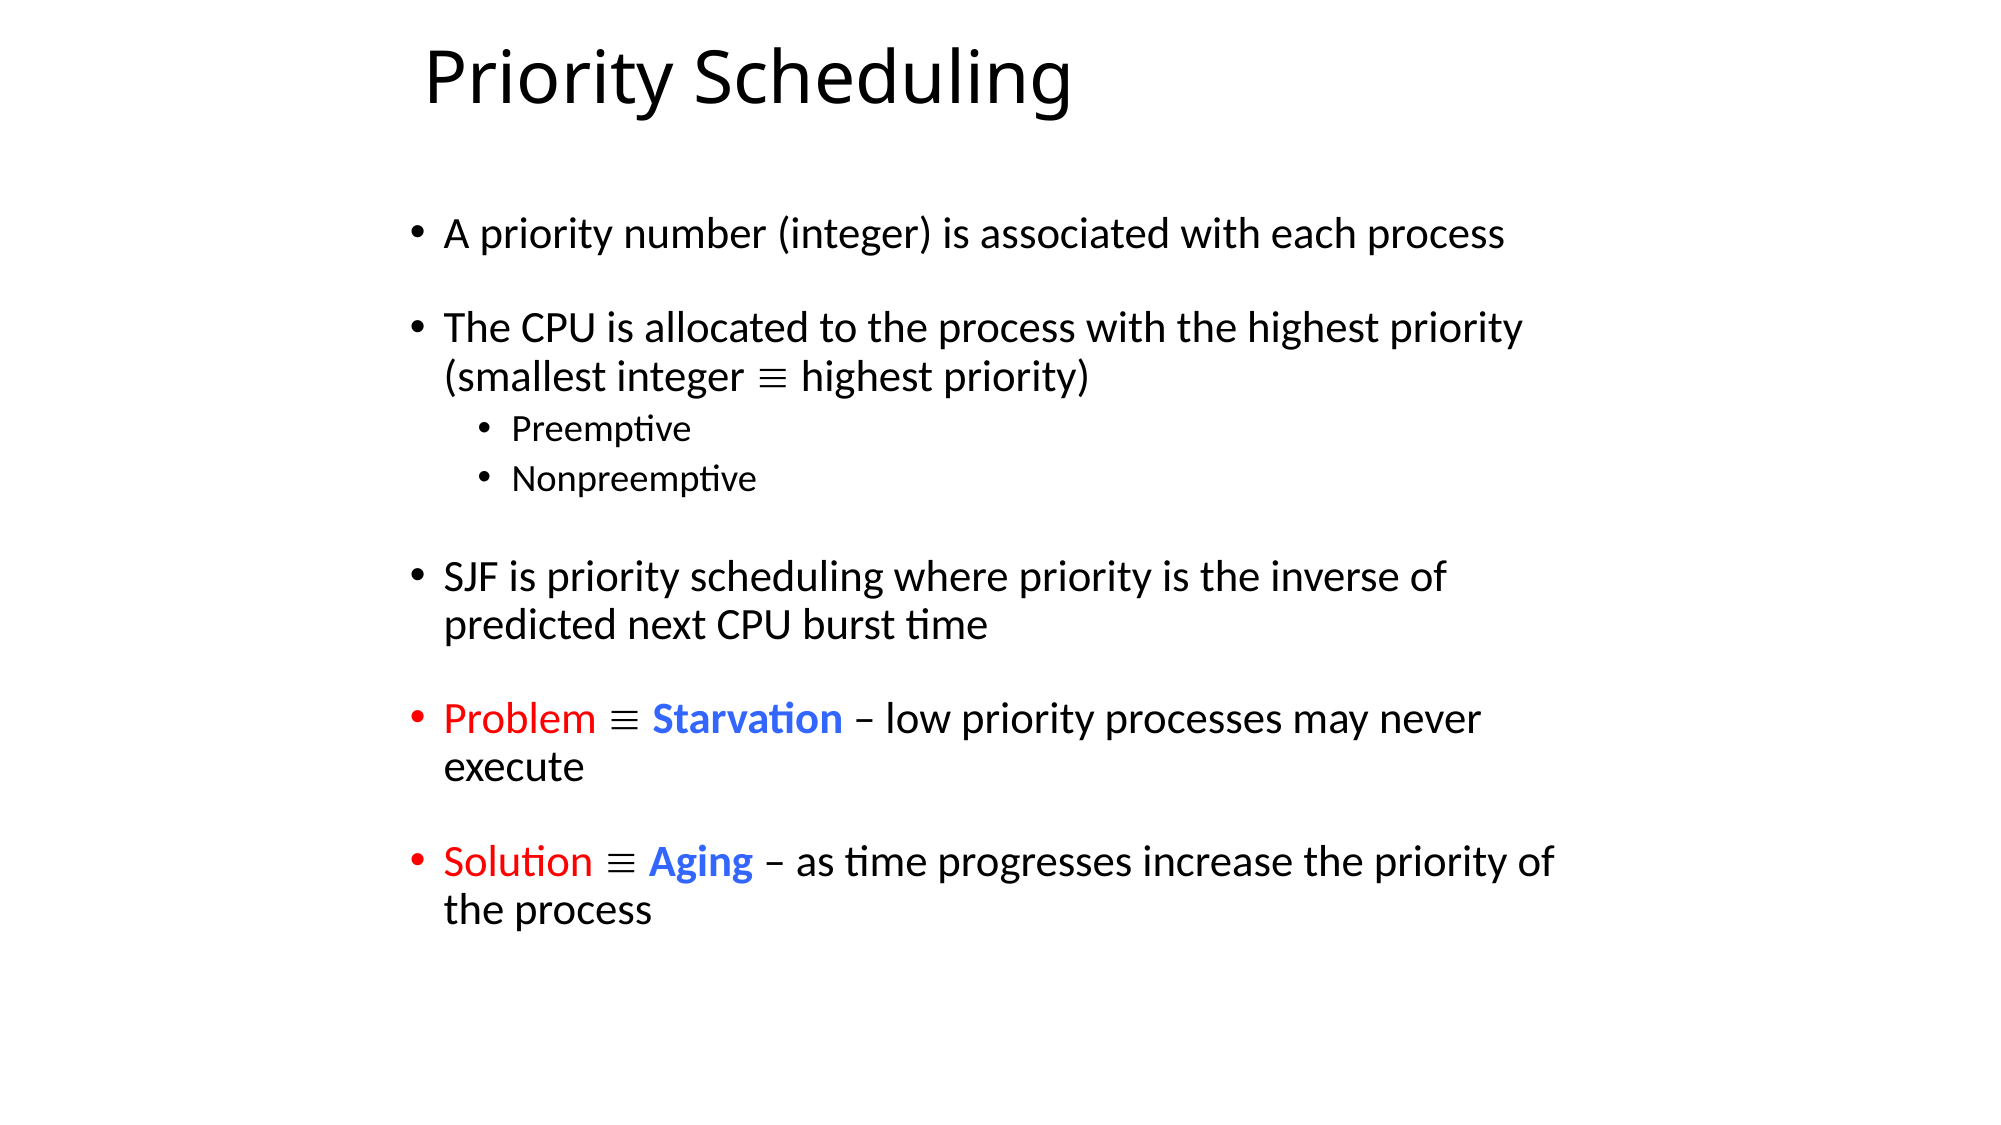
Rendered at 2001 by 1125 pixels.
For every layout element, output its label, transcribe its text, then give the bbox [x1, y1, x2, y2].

list A priority number (integer) is associated with each process The CPU is allocated to the process with the highest priority (smallest integer  highest priority) Preemptive Nonpreemptive SJF is priority scheduling where priority is the inverse of predicted next CPU burst time Problem  Starvation – low priority processes may never execute Solution  Aging – as time progresses increase the priority of the process [394, 202, 1613, 946]
title Priority Scheduling [408, 33, 1675, 128]
